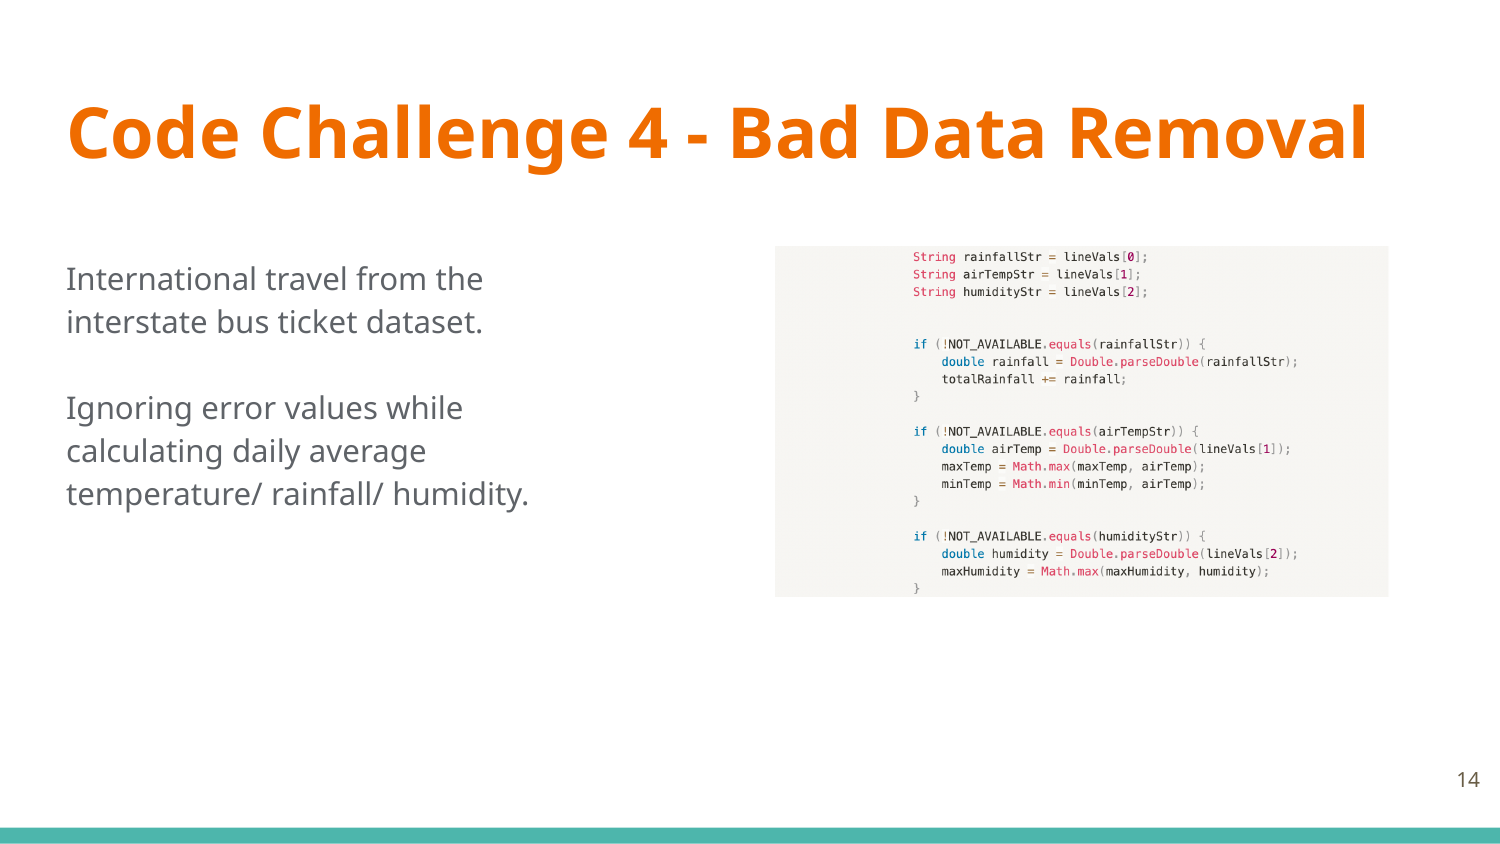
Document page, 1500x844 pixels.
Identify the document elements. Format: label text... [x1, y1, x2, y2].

list International travel from the interstate bus ticket dataset. Ignoring error values while calculating daily average temperature/ rainfall/ humidity. [51, 201, 643, 707]
title Code Challenge 4 - Bad Data Removal [51, 72, 1449, 189]
slide_number 14 [1389, 764, 1480, 844]
picture [775, 246, 1391, 598]
